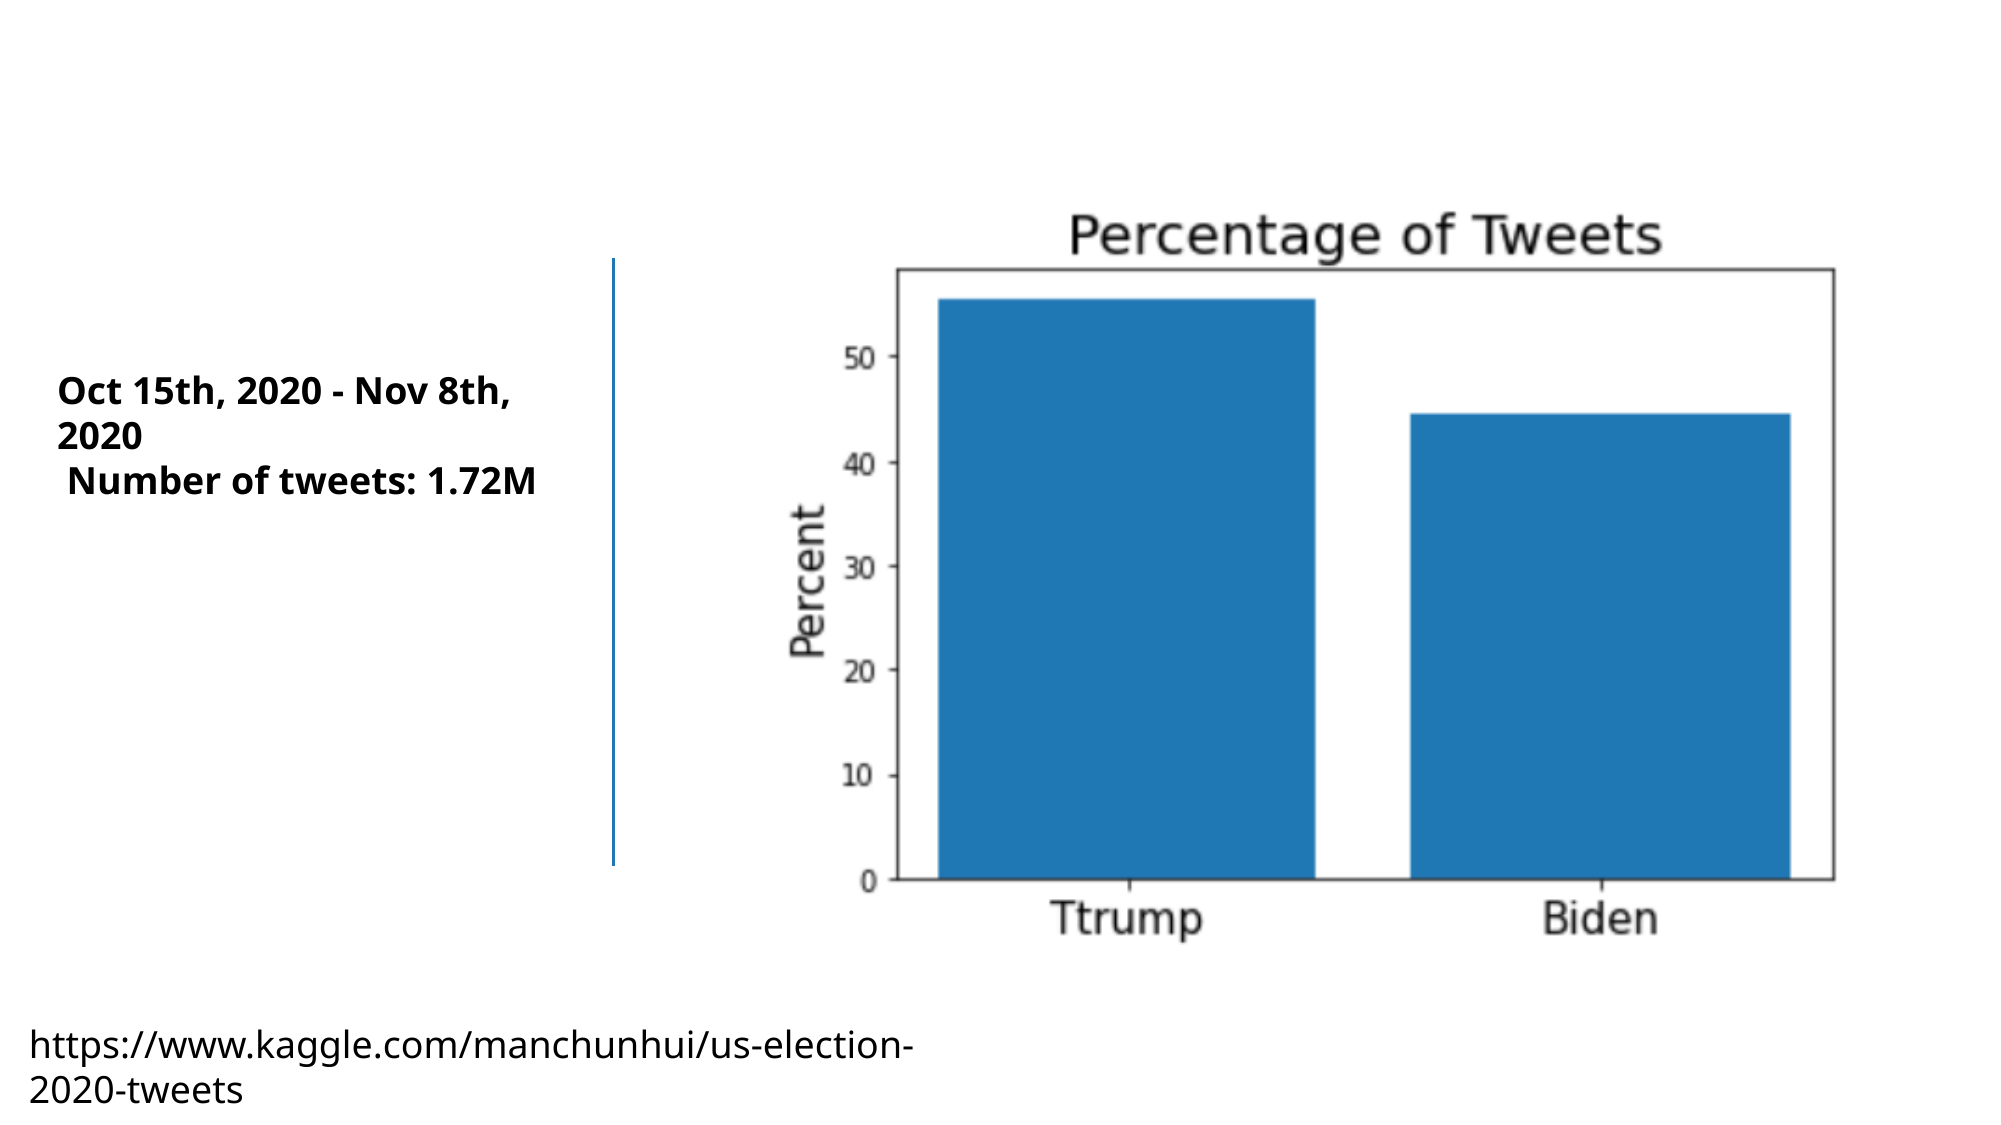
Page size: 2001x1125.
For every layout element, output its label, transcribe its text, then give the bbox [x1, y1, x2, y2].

text_box https://www.kaggle.com/manchunhui/us-election-2020-tweets [14, 1013, 1015, 1125]
picture [675, 167, 1995, 957]
text_box Oct 15th, 2020 - Nov 8th, 2020 Number of tweets: 1.72M [42, 359, 565, 510]
